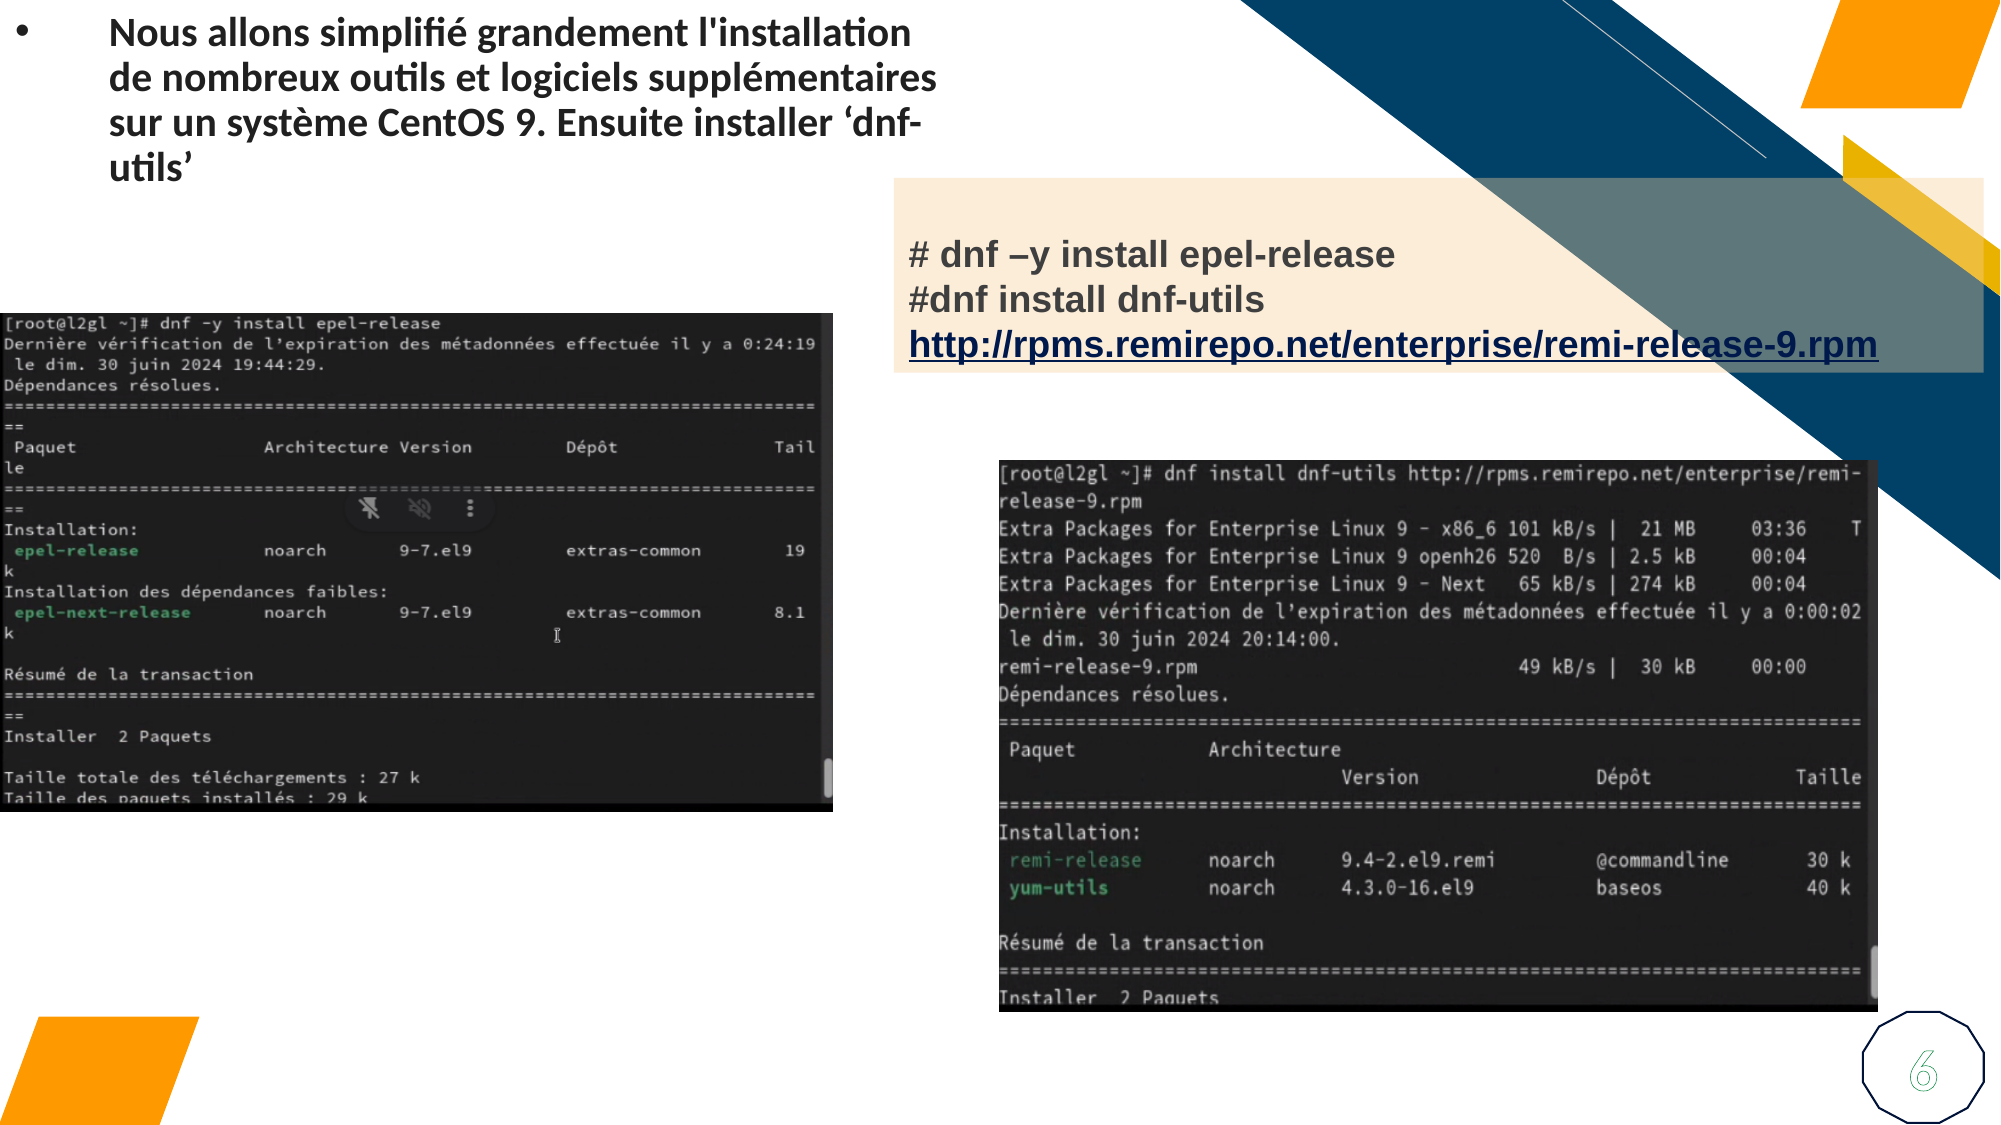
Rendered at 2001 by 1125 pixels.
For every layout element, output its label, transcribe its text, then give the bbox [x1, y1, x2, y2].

text_box [1800, 0, 2000, 109]
text_box 6 [1861, 1010, 1985, 1124]
picture [999, 460, 1878, 1012]
title Nous allons simplifié grandement l'installation de nombreux outils et logiciels supplémentaires sur un système CentOS 9. Ensuite installer ‘dnf-utils’ [0, 2, 963, 191]
text_box # dnf –y install epel-release #dnf install dnf-utils http://rpms.remirepo.net/enterprise/remi-release-9.rpm [893, 177, 1984, 373]
text_box [0, 1016, 200, 1125]
picture [0, 313, 833, 812]
